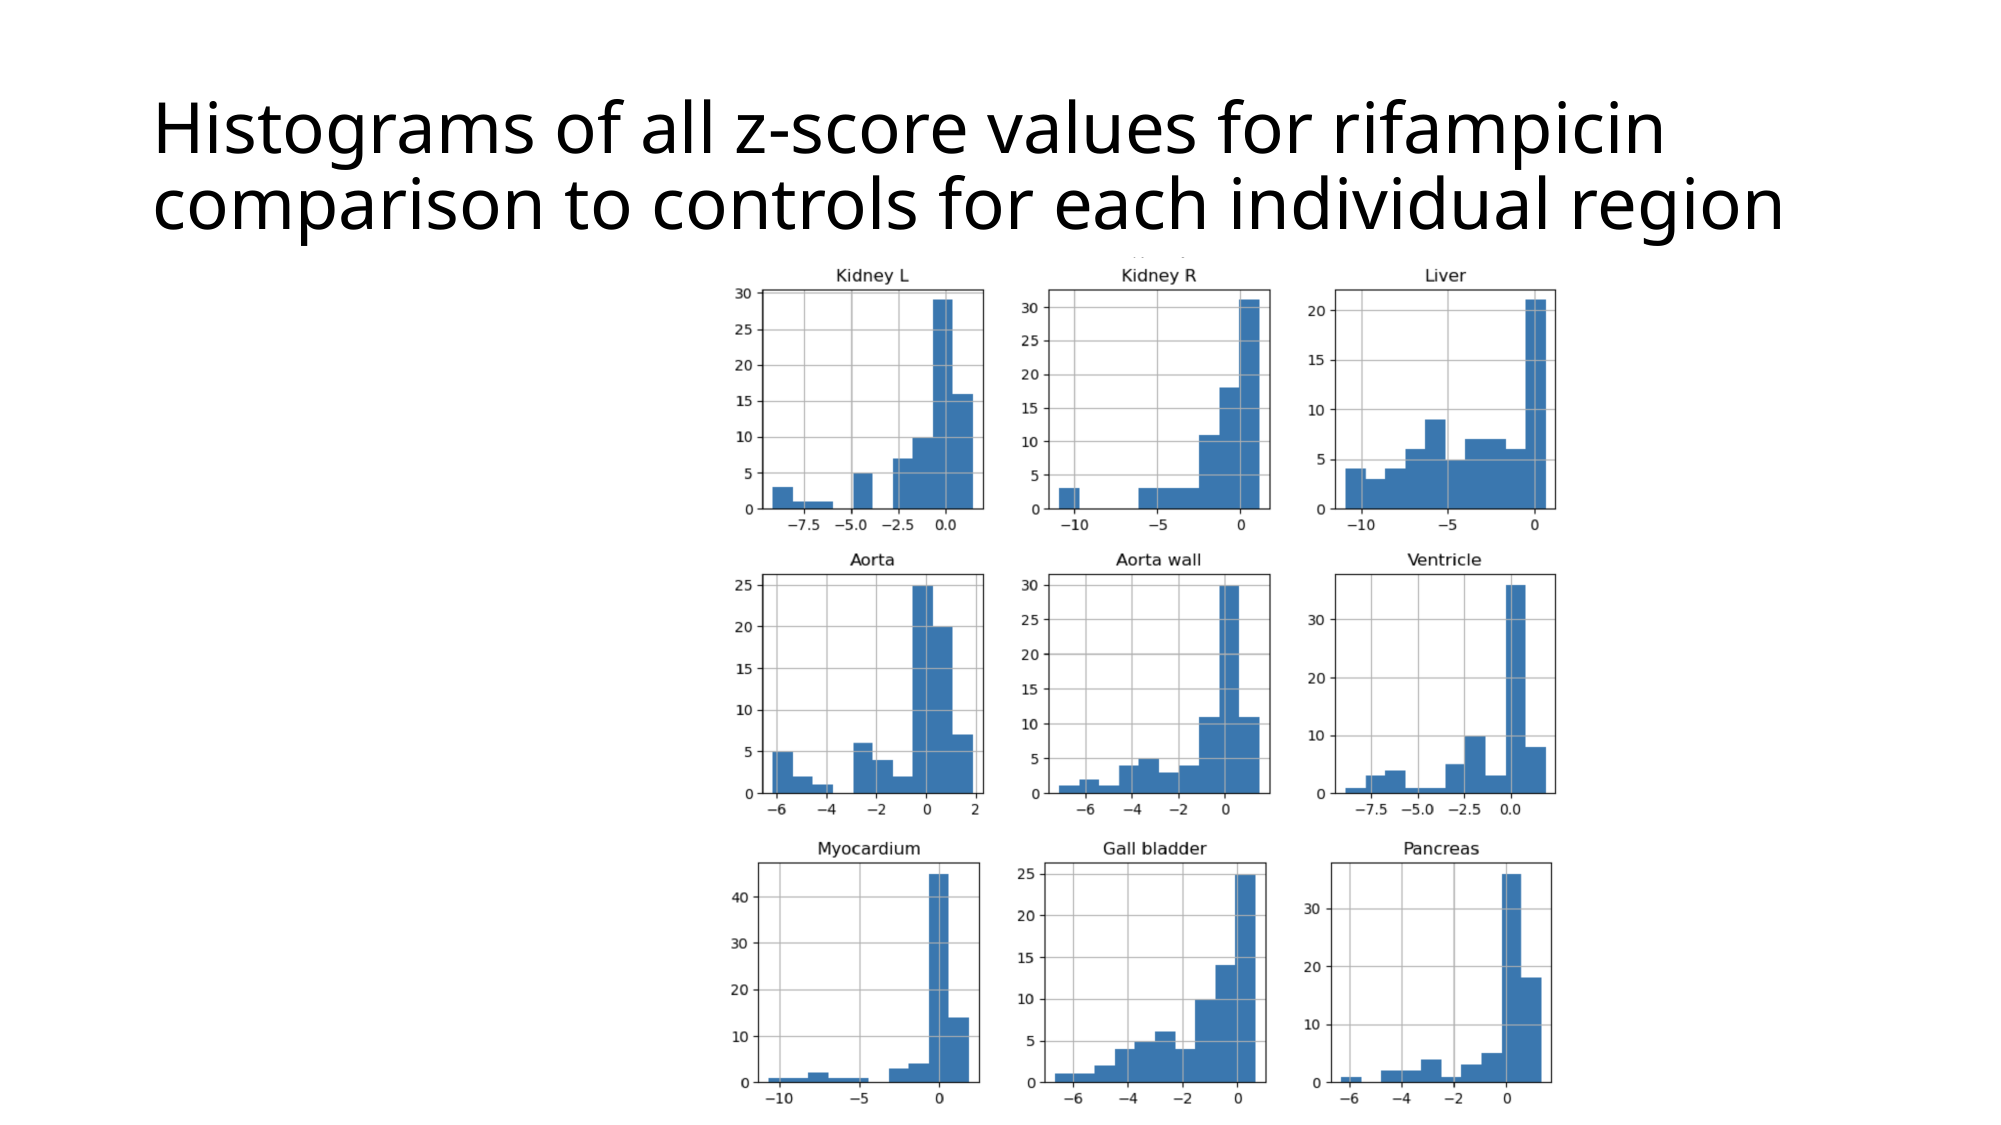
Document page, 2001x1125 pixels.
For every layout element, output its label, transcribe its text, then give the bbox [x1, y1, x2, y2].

picture [719, 830, 1566, 1117]
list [718, 257, 1566, 832]
title Histograms of all z-score values for rifampicin comparison to controls for each individual region [137, 59, 1863, 278]
